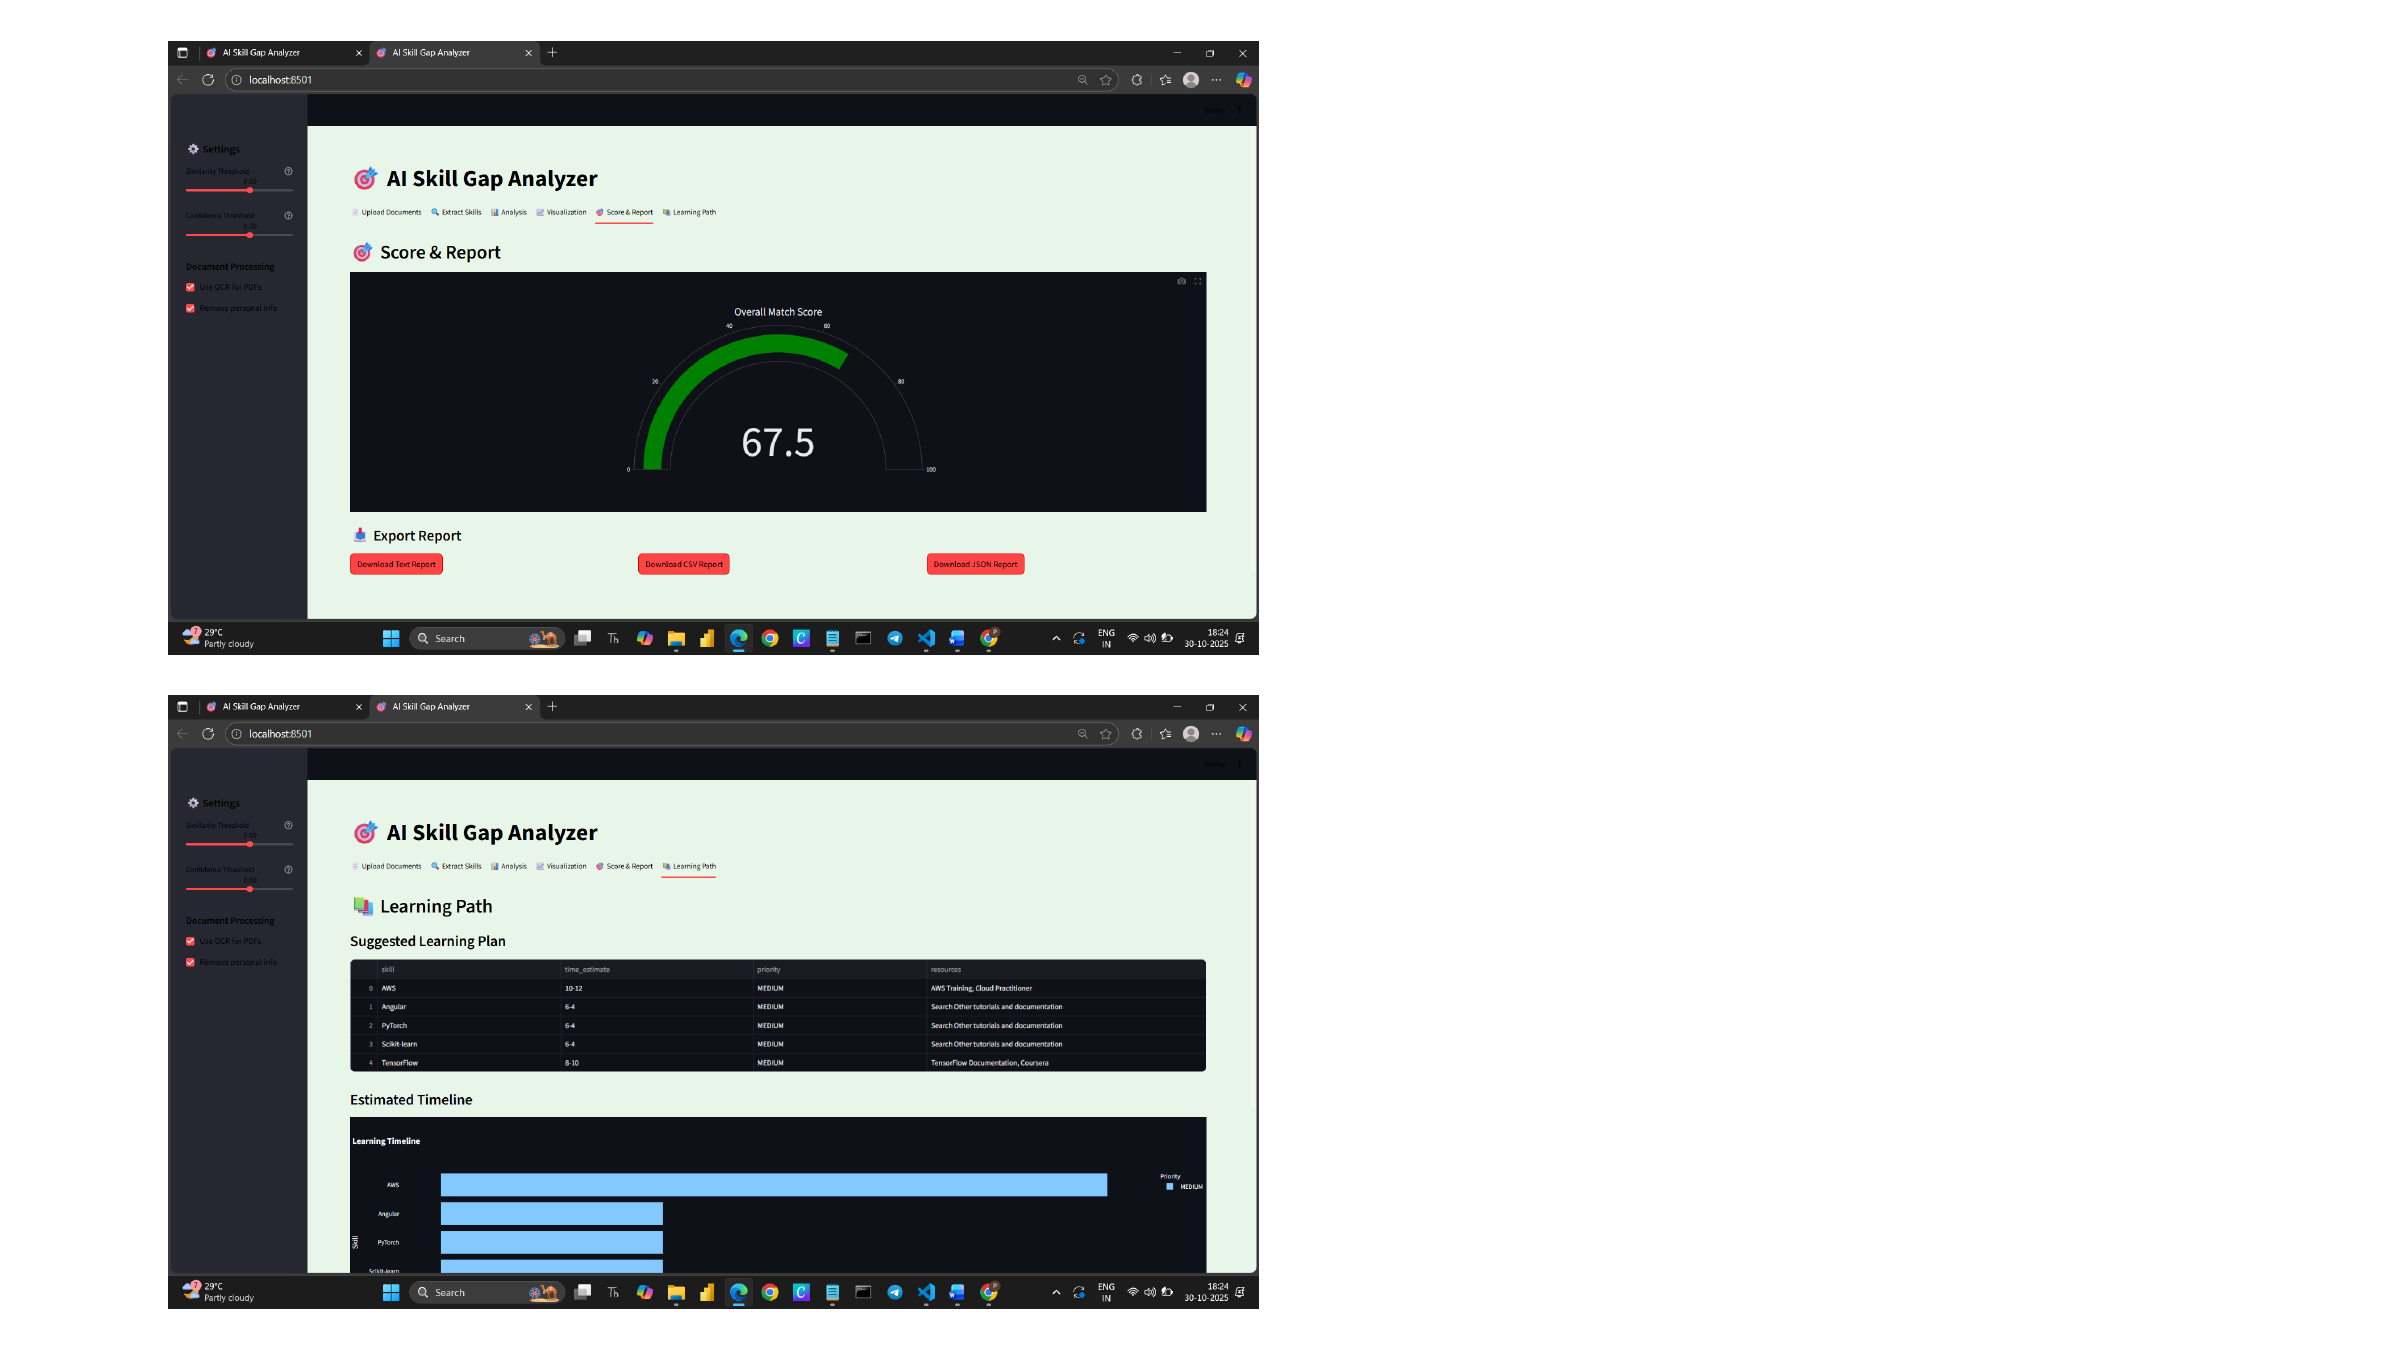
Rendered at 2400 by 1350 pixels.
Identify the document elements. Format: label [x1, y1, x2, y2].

picture [168, 695, 1259, 1309]
picture [168, 41, 1259, 655]
